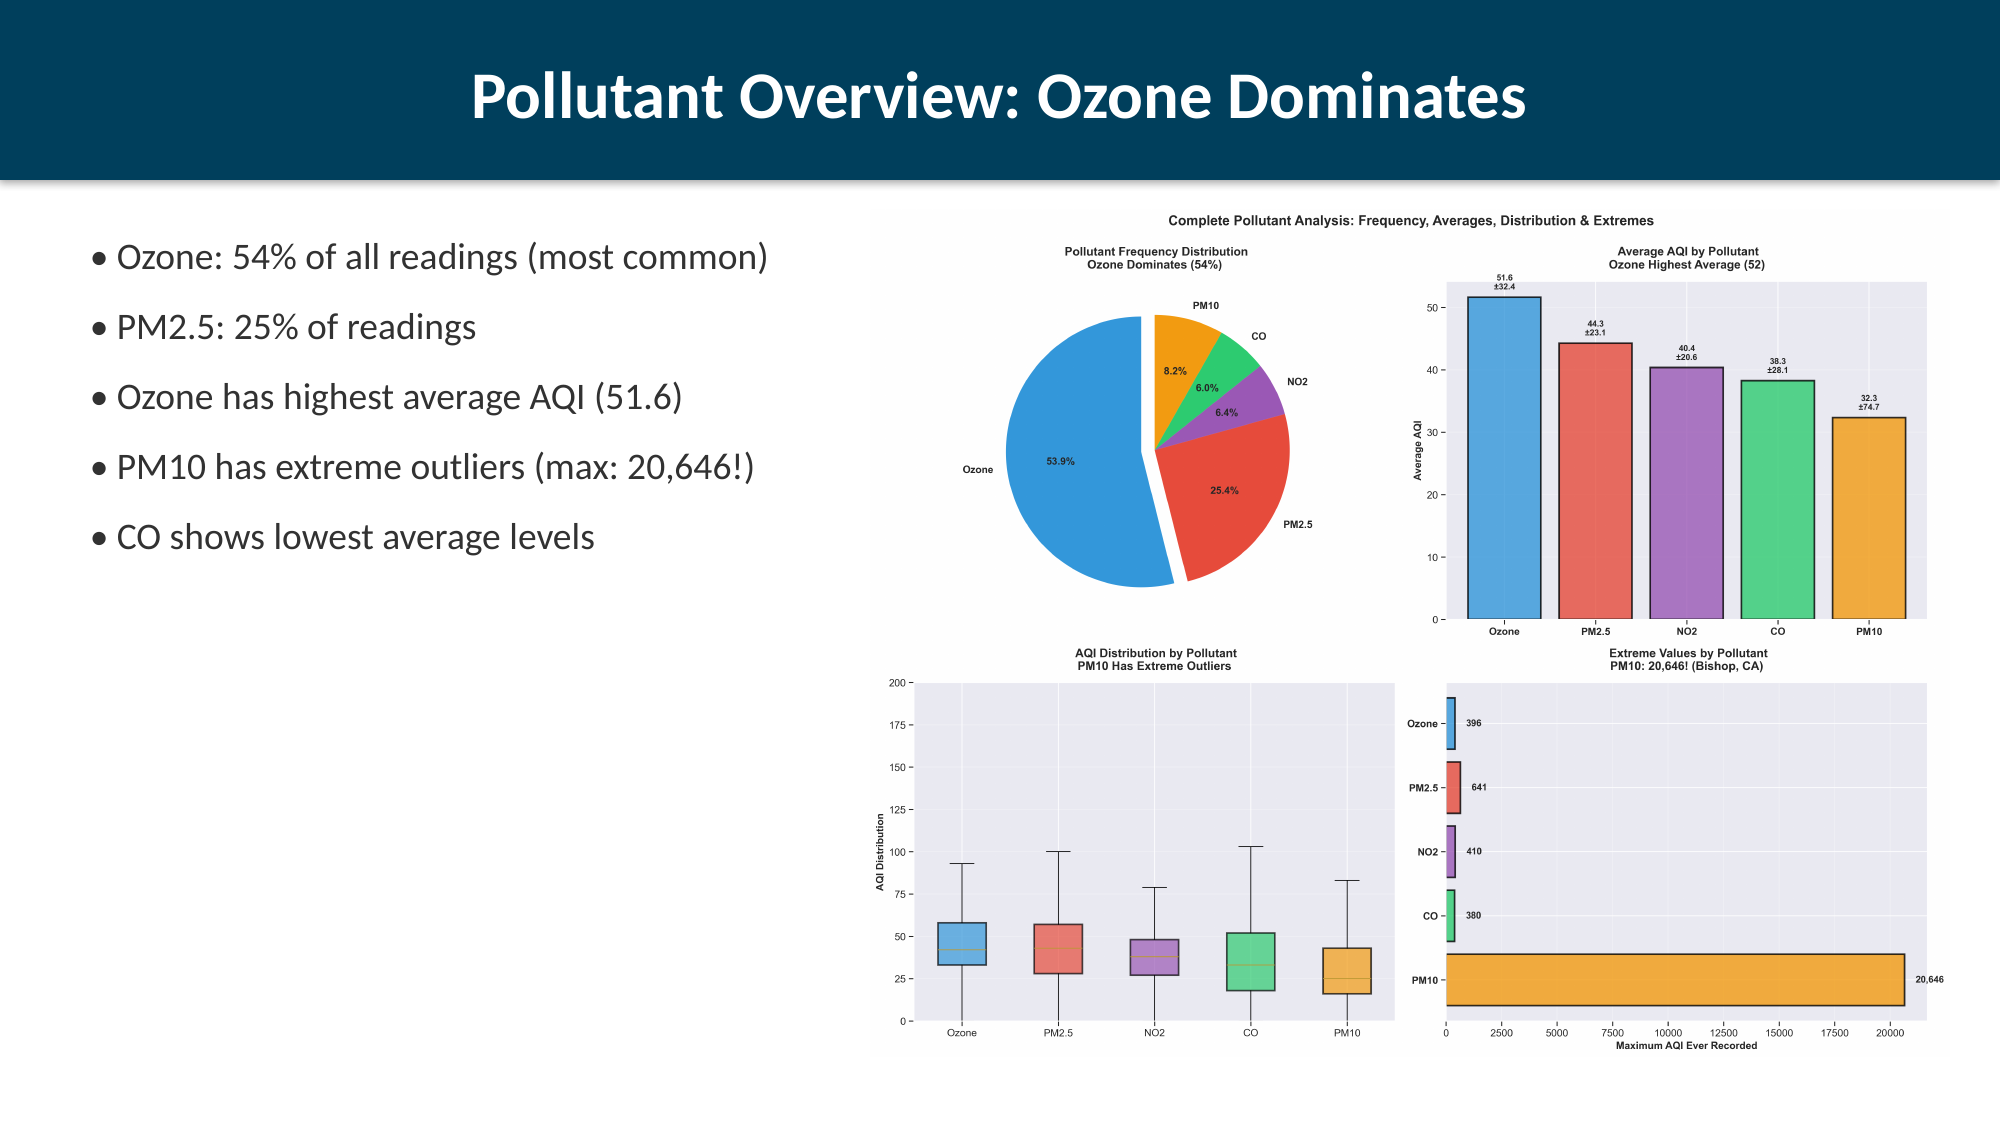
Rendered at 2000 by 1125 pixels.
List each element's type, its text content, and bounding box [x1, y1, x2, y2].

picture [869, 209, 1951, 1058]
text_box Pollutant Overview: Ozone Dominates [456, 44, 1543, 140]
text_box [0, 0, 2000, 181]
text_box • Ozone: 54% of all readings (most common) • PM2.5: 25% of readings • Ozone has highest average AQI (51.6) • PM10 has extreme outliers (max: 20,646!) • CO shows lowest average levels [74, 224, 825, 565]
